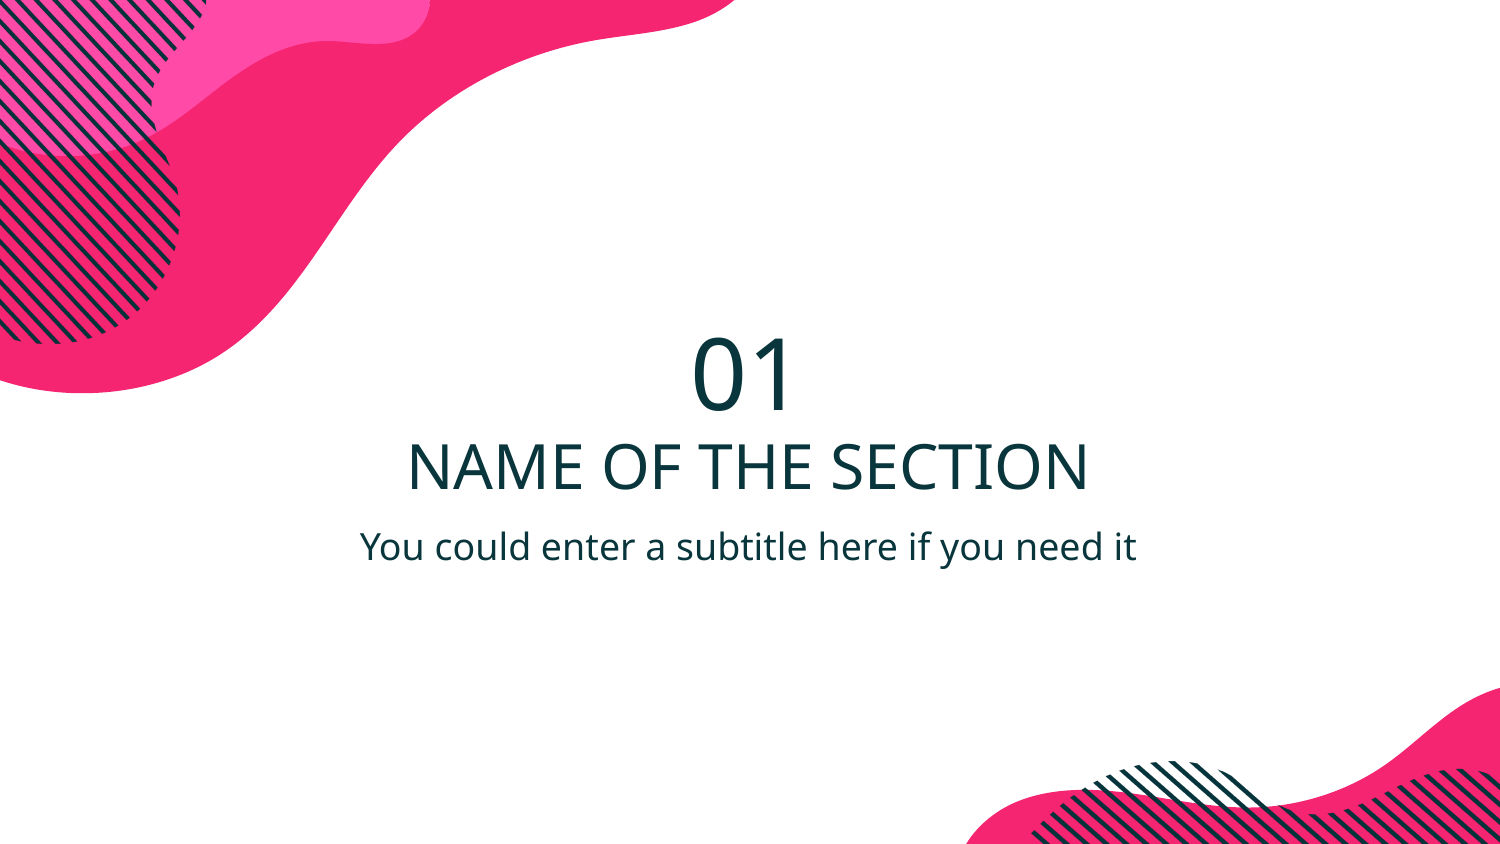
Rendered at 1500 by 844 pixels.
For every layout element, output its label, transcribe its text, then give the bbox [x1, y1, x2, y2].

picture [0, 0, 207, 344]
subtitle You could enter a subtitle here if you need it [150, 508, 1348, 572]
title NAME OF THE SECTION [150, 423, 1348, 507]
title 01 [441, 319, 1055, 422]
picture [1031, 761, 1500, 844]
